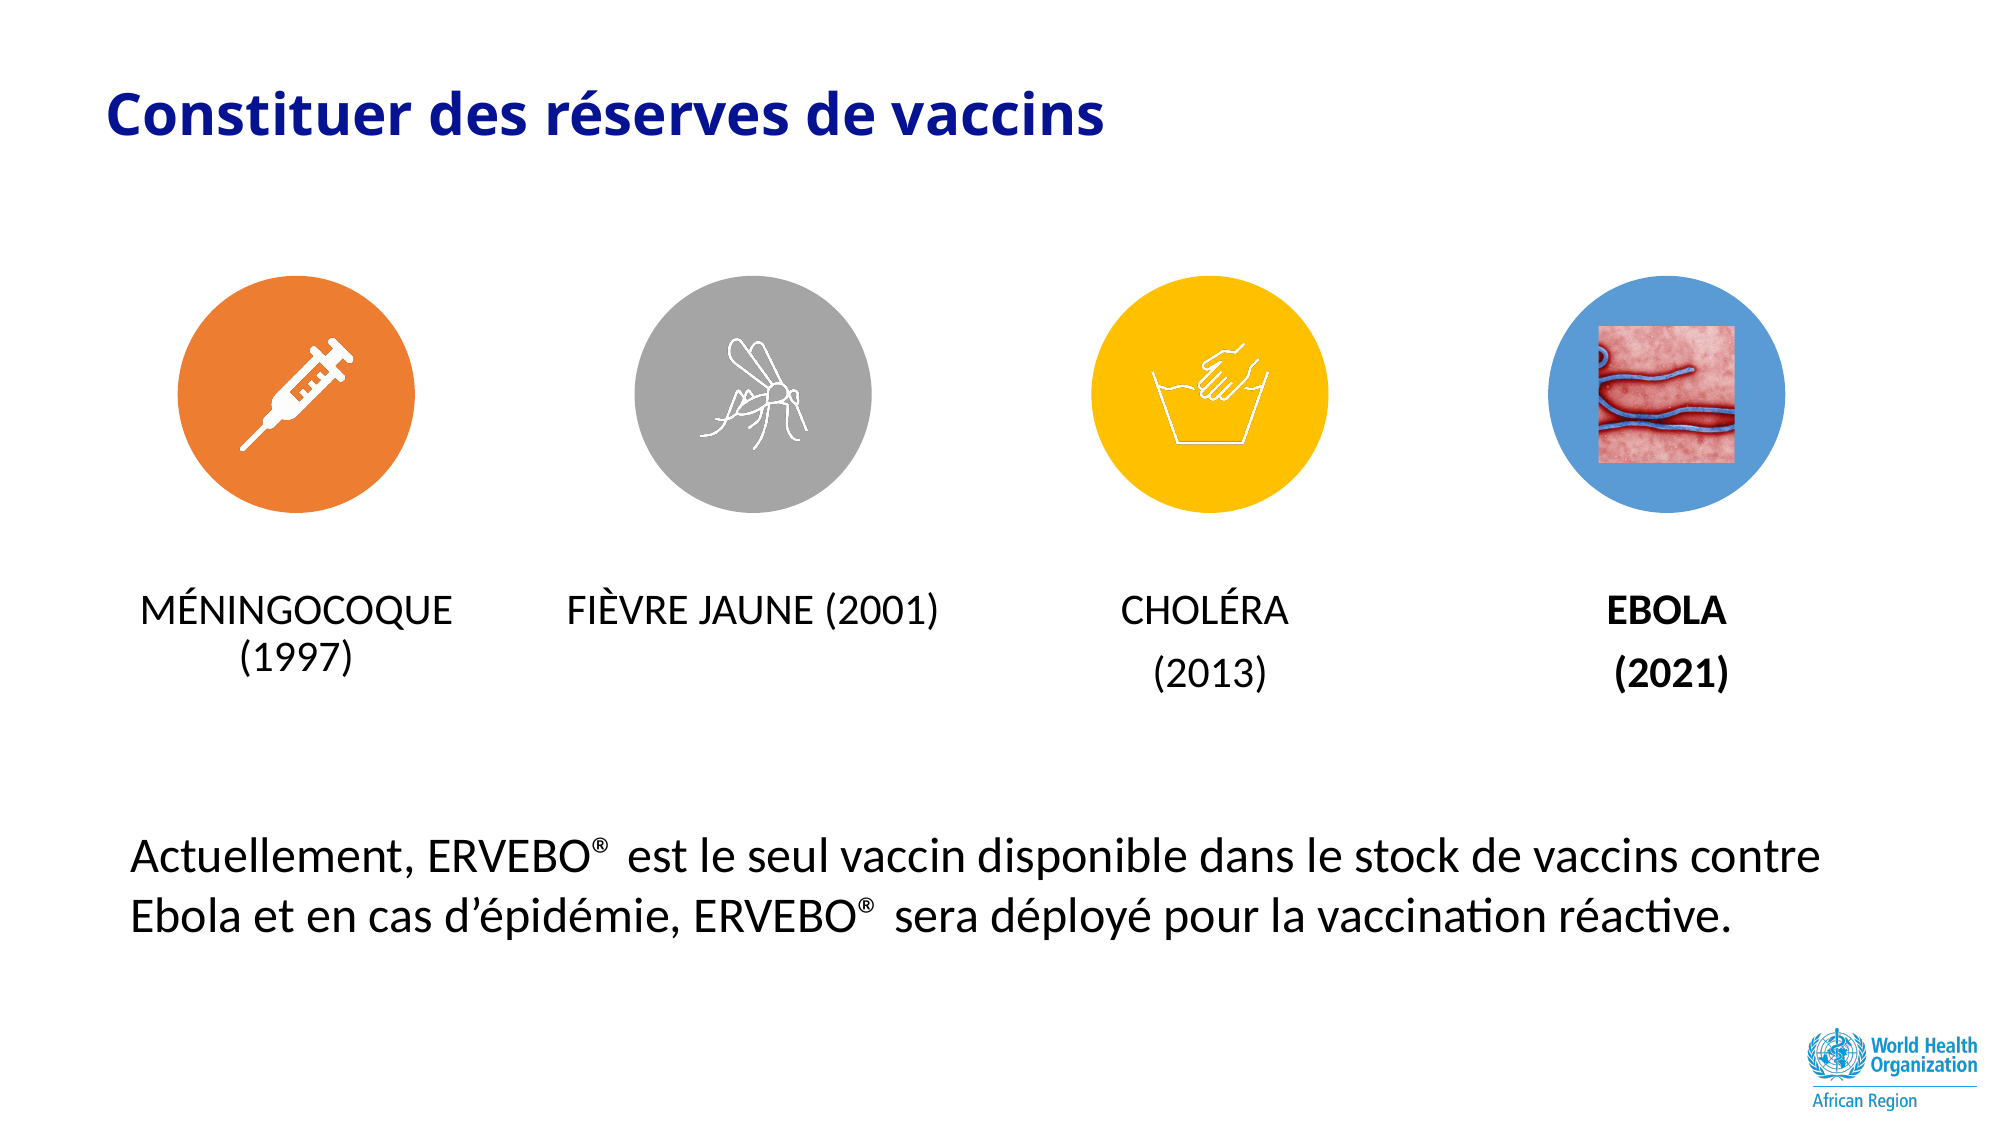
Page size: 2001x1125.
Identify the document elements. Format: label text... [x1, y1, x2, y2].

text_box Actuellement, ERVEBO® est le seul vaccin disponible dans le stock de vaccins contre Ebola et en cas d’épidémie, ERVEBO® sera déployé pour la vaccination réactive. [115, 815, 1905, 951]
picture [1806, 1028, 1978, 1111]
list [85, 224, 1878, 756]
title Constituer des réserves de vaccins [90, 59, 1902, 174]
